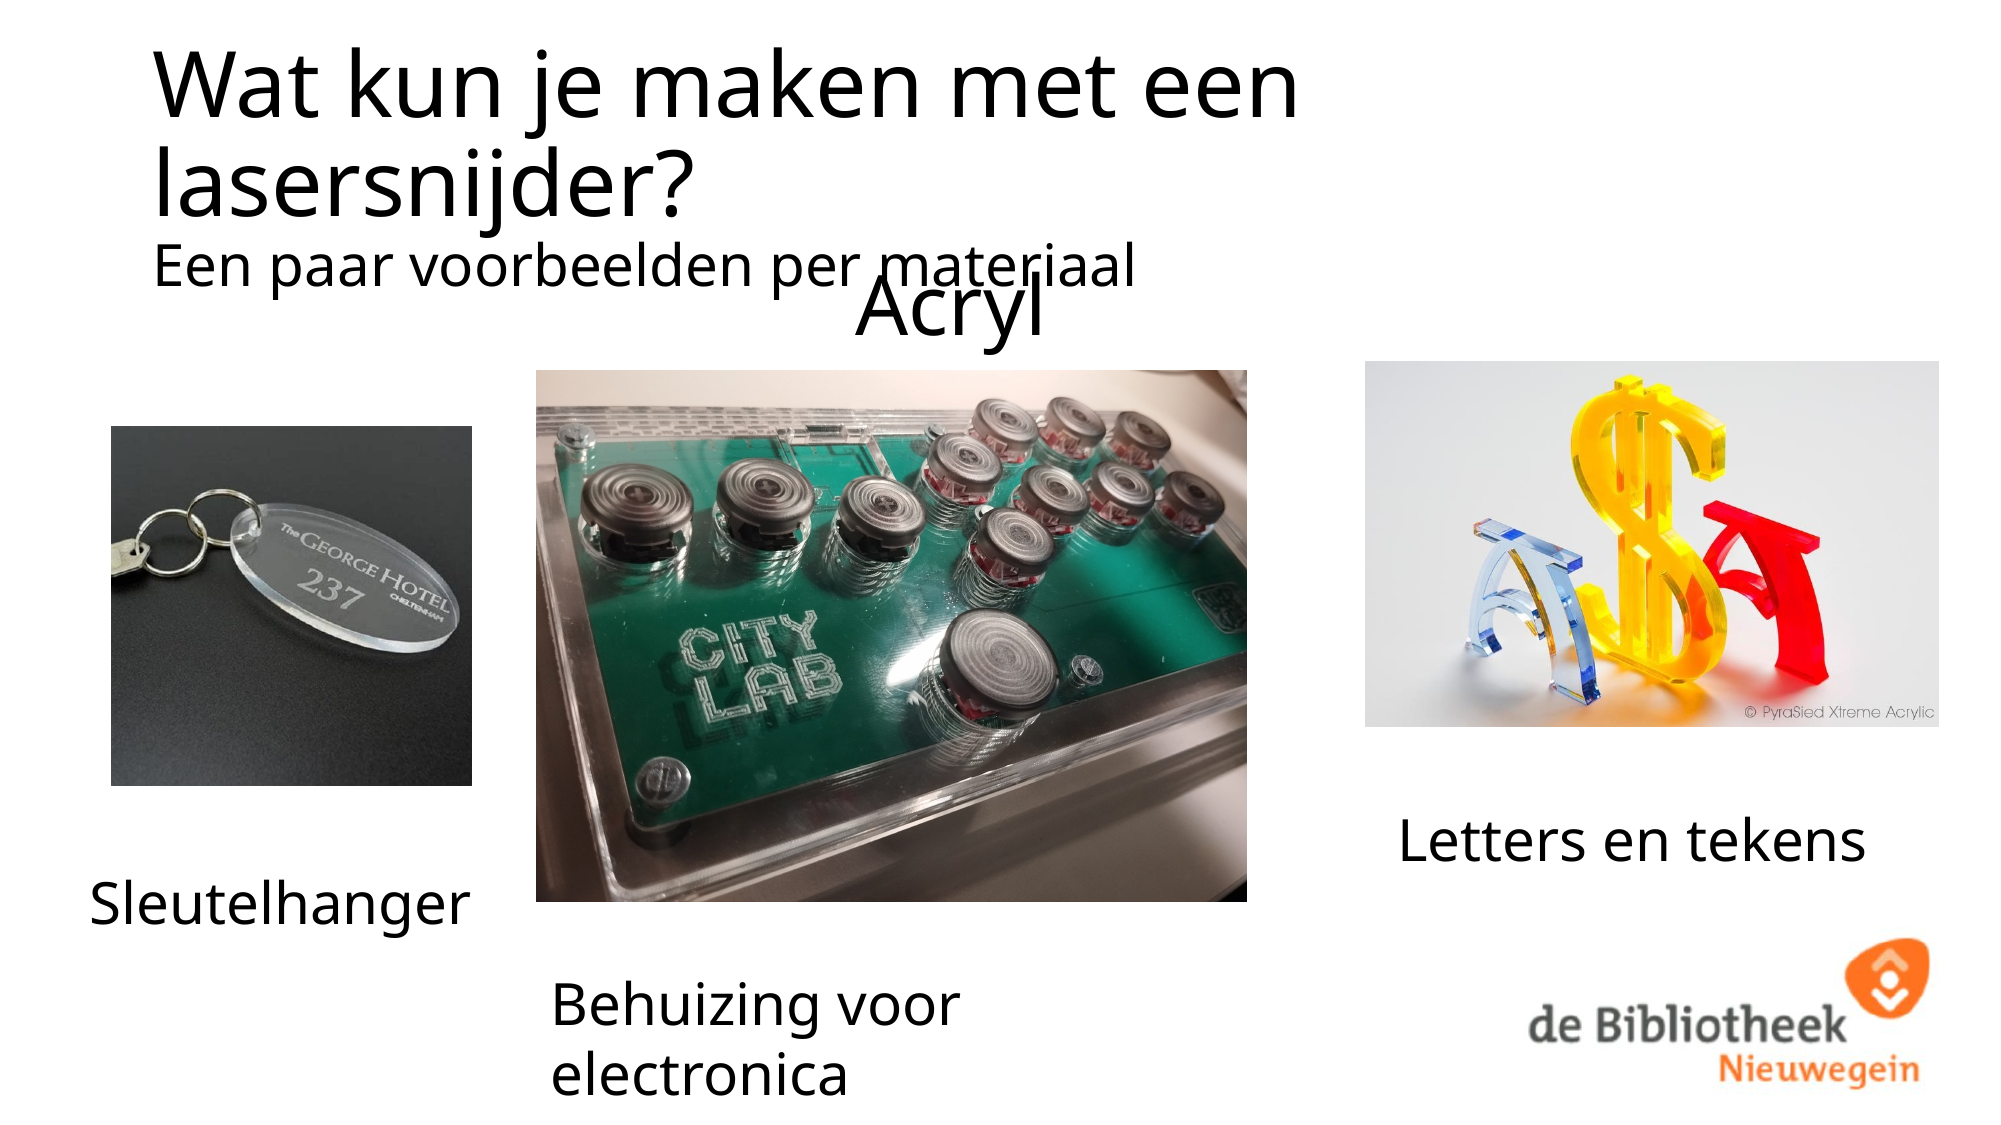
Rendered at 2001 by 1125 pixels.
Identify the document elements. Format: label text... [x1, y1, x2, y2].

text_box Letters en tekens [1382, 796, 1925, 858]
picture [1364, 360, 1940, 727]
picture [535, 369, 1247, 902]
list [1348, 858, 2000, 1125]
picture [110, 425, 472, 787]
title Wat kun je maken met een lasersnijder? Een paar voorbeelden per materiaal [137, 59, 1863, 278]
text_box Sleutelhanger [74, 858, 499, 944]
text_box Acryl [841, 244, 1208, 360]
text_box Behuizing voor electronica [536, 959, 1234, 1115]
